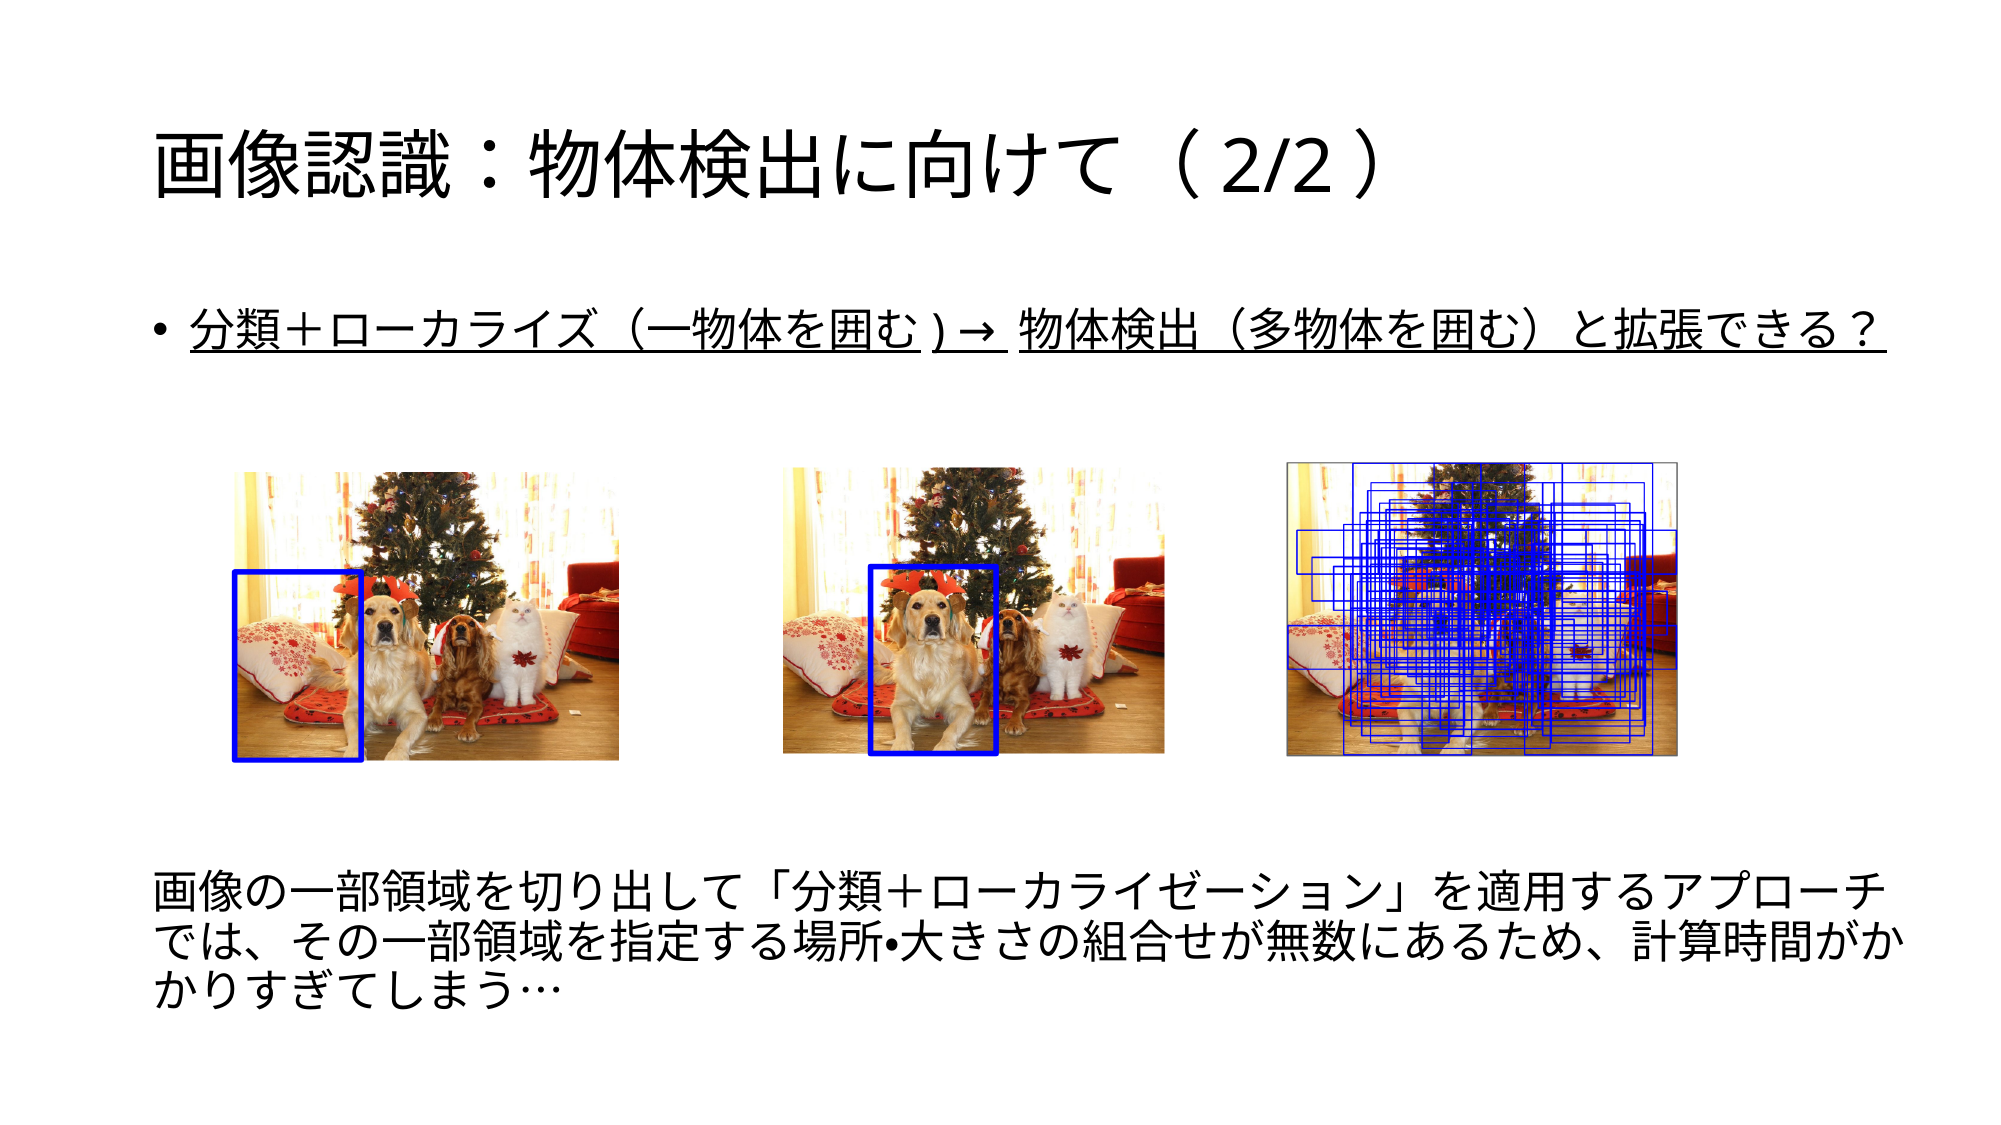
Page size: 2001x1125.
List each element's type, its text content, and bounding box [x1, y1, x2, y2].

picture [779, 460, 1170, 761]
picture [1281, 456, 1682, 761]
title 画像認識：物体検出に向けて（2/2） [137, 59, 1863, 278]
list 分類＋ローカライズ（一物体を囲む) → 物体検出（多物体を囲む）と拡張できる？ 画像の一部領域を切り出して「分類＋ローカライゼーション」を適用するアプローチでは、その一部領域を指定する場所・大きさの組合せが無数にあるため、計算時間がかかりすぎてしまう… [137, 299, 1934, 1125]
picture [230, 460, 622, 763]
